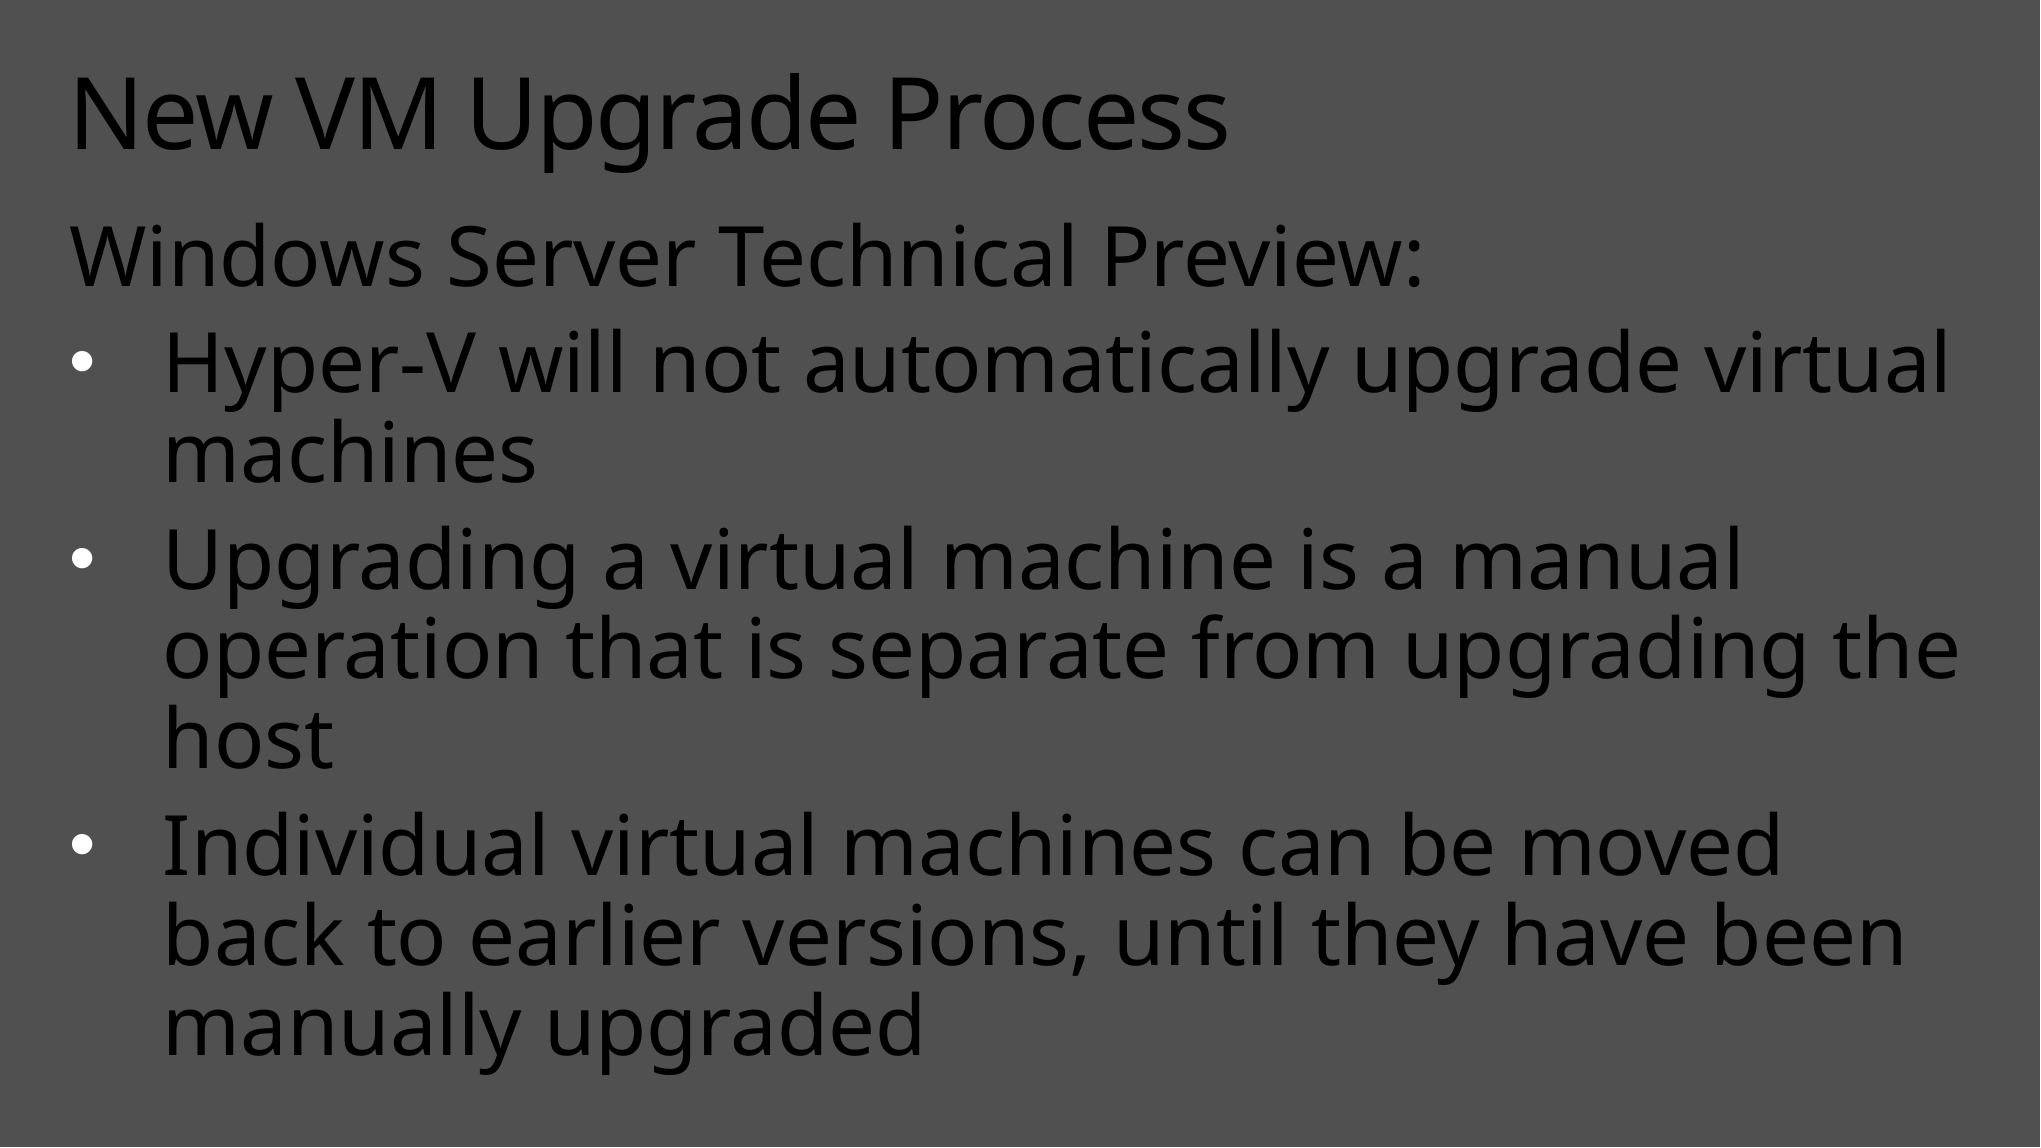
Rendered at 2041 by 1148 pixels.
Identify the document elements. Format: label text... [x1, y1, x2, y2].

list Windows Server Technical Preview: Hyper-V will not automatically upgrade virtual machines Upgrading a virtual machine is a manual operation that is separate from upgrading the host Individual virtual machines can be moved back to earlier versions, until they have been manually upgraded [45, 199, 1996, 1034]
title New VM Upgrade Process [45, 48, 1996, 199]
